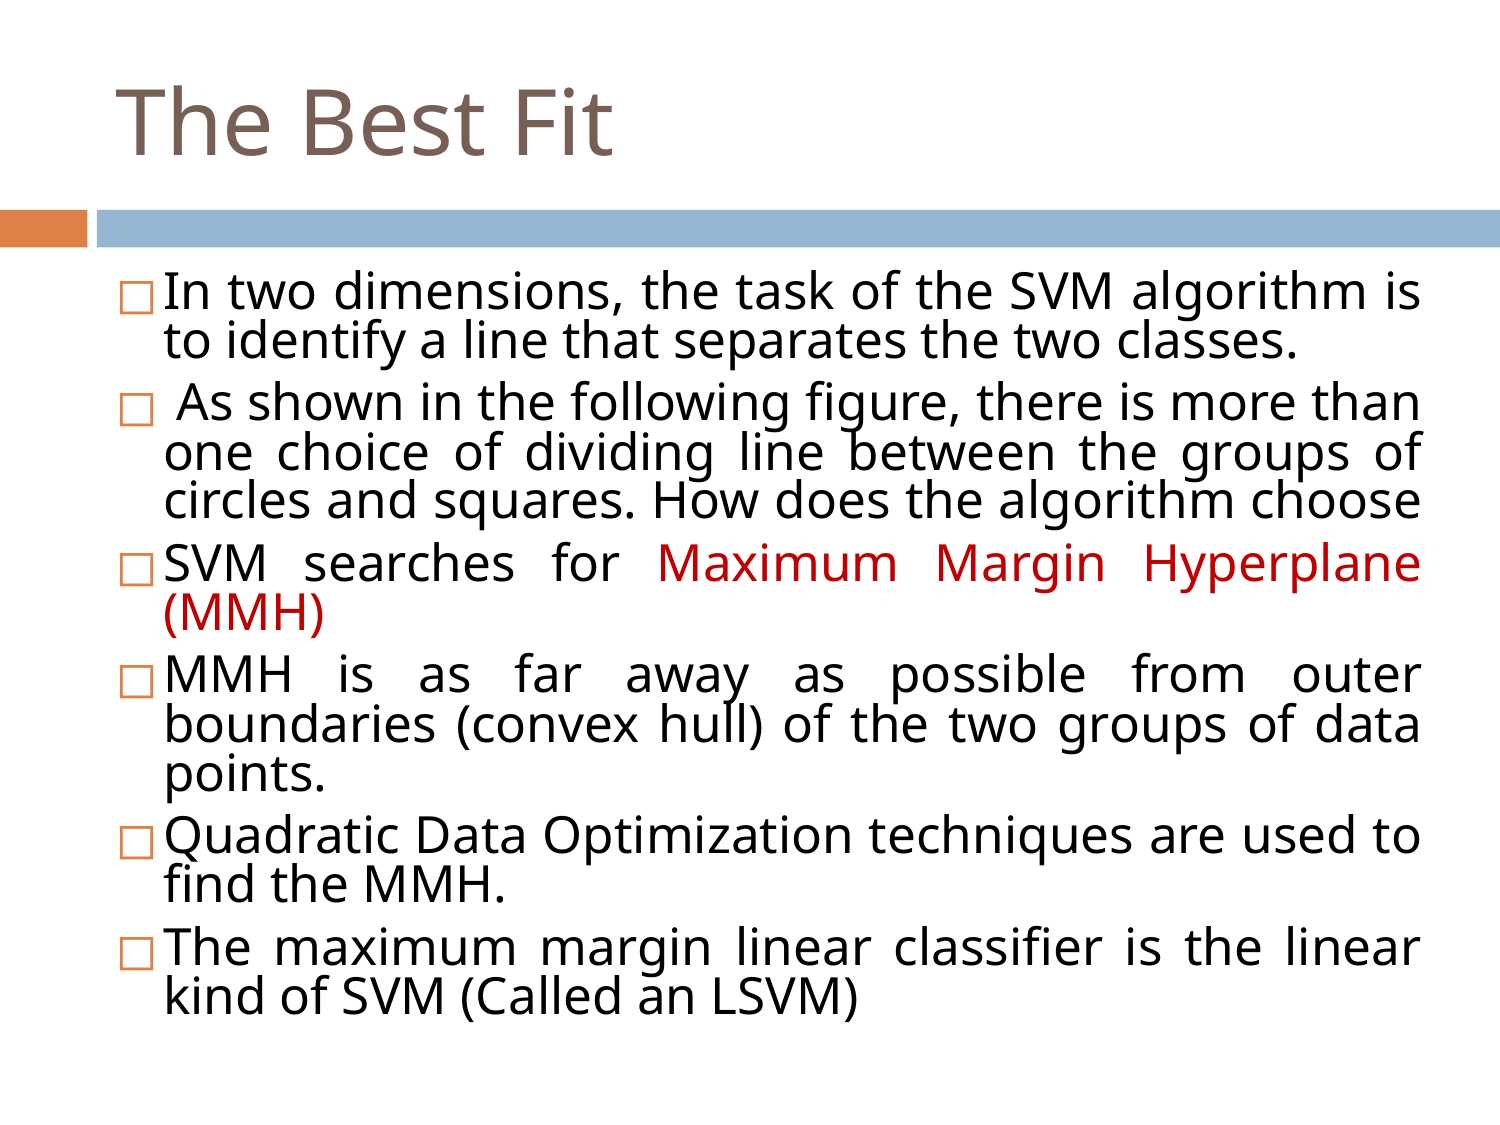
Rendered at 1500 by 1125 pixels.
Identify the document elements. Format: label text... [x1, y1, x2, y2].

title The Best Fit [100, 37, 1438, 200]
list In two dimensions, the task of the SVM algorithm is to identify a line that separates the two classes. As shown in the following figure, there is more than one choice of dividing line between the groups of circles and squares. How does the algorithm choose SVM searches for Maximum Margin Hyperplane (MMH) MMH is as far away as possible from outer boundaries (convex hull) of the two groups of data points. Quadratic Data Optimization techniques are used to find the MMH. The maximum margin linear classifier is the linear kind of SVM (Called an LSVM) [100, 262, 1438, 1062]
